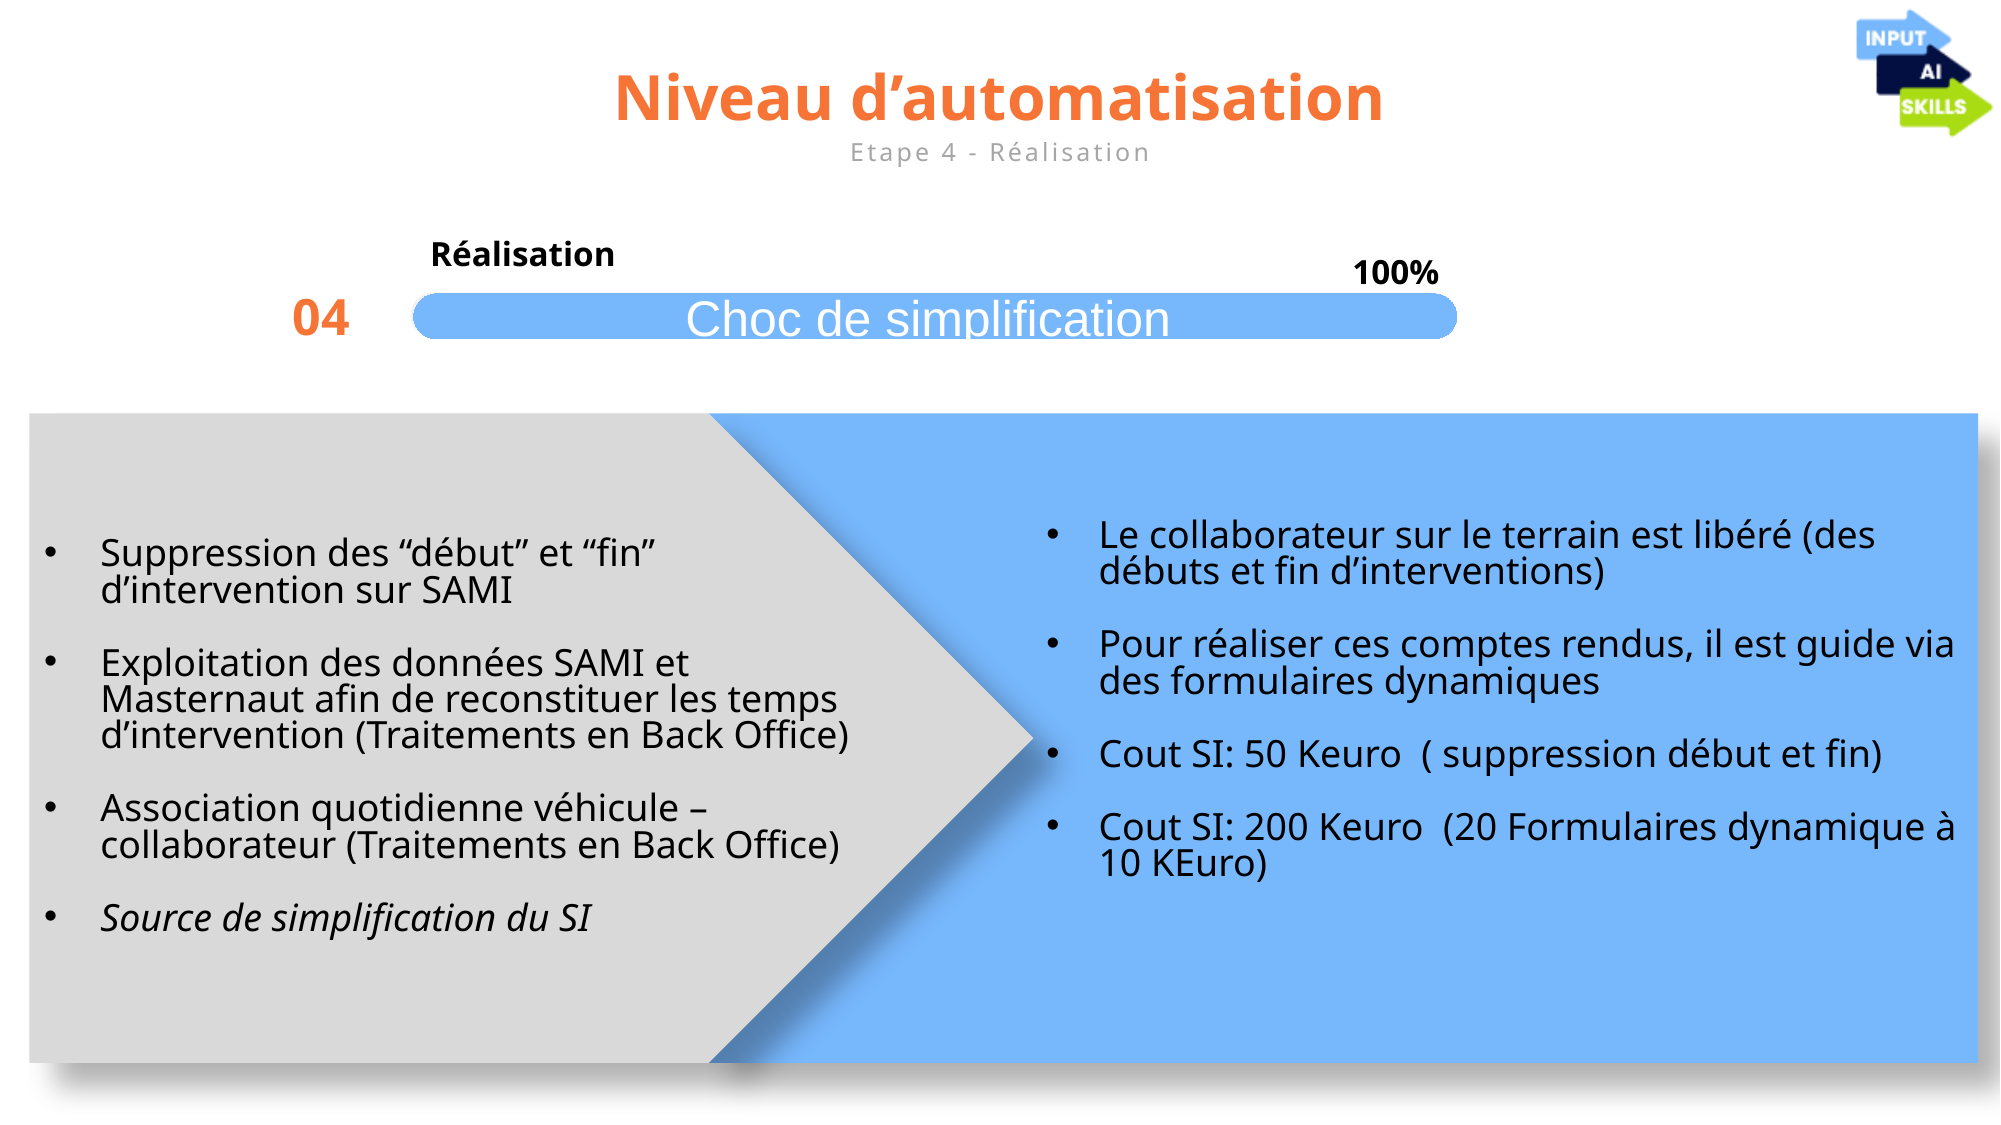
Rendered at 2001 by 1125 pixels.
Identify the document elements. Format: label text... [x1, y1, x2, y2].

text_box Choc de simplification [413, 293, 1457, 339]
text_box Niveau d’automatisation [598, 50, 1402, 140]
text_box [410, 292, 1337, 336]
text_box Réalisation [415, 226, 631, 281]
text_box 100% [1337, 243, 1455, 299]
text_box Etape 4 - Réalisation [835, 129, 1165, 174]
text_box Le collaborateur sur le terrain est libéré (des débuts et fin d’interventions) Pour réaliser ces comptes rendus, il est guide via des formulaires dynamiques Cout SI: 50 Keuro ( suppression début et fin) Cout SI: 200 Keuro (20 Formulaires dynamique à 10 KEuro) [710, 412, 1979, 1064]
picture [1847, 0, 2000, 146]
text_box 04 [277, 277, 365, 353]
text_box Suppression des “début” et “fin” d’intervention sur SAMI Exploitation des données SAMI et Masternaut afin de reconstituer les temps d’intervention (Traitements en Back Office) Association quotidienne véhicule – collaborateur (Traitements en Back Office) Source de simplification du SI [28, 412, 1035, 1064]
